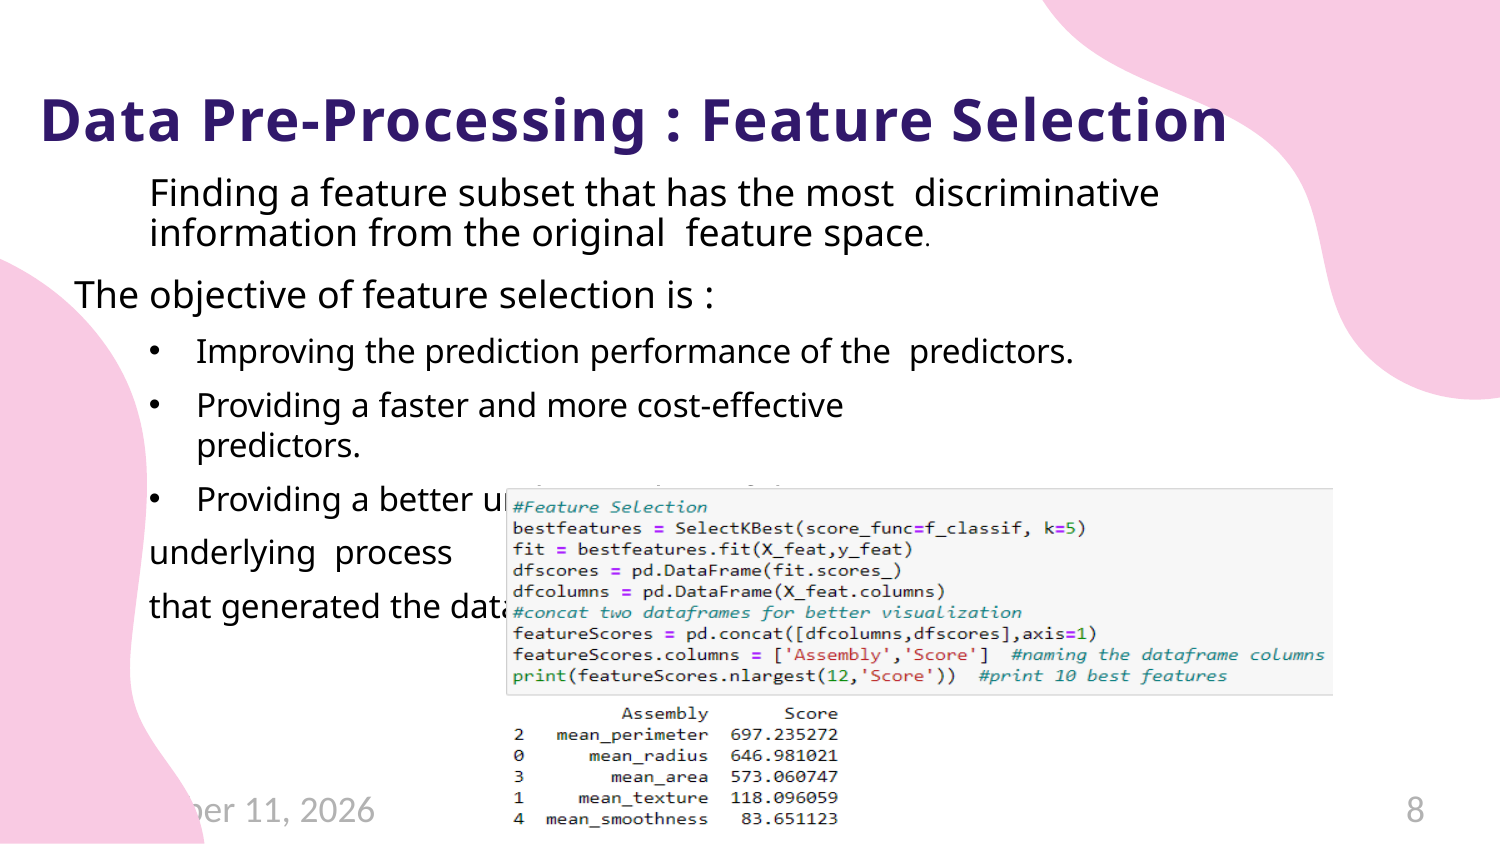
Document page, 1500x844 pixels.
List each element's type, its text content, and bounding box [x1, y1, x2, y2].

picture [506, 485, 1334, 843]
text_box Finding a feature subset that has the most discriminative information from the original feature space. The objective of feature selection is : Improving the prediction performance of the predictors. Providing a faster and more cost-effective predictors. Providing a better understanding of the underlying process that generated the data. [57, 166, 1270, 633]
text_box [0, 258, 205, 844]
text_box [1042, 0, 1500, 400]
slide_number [75, 784, 420, 827]
title Data Pre-Processing : Feature Selection [37, 80, 1383, 224]
slide_number 8 [1338, 784, 1425, 827]
